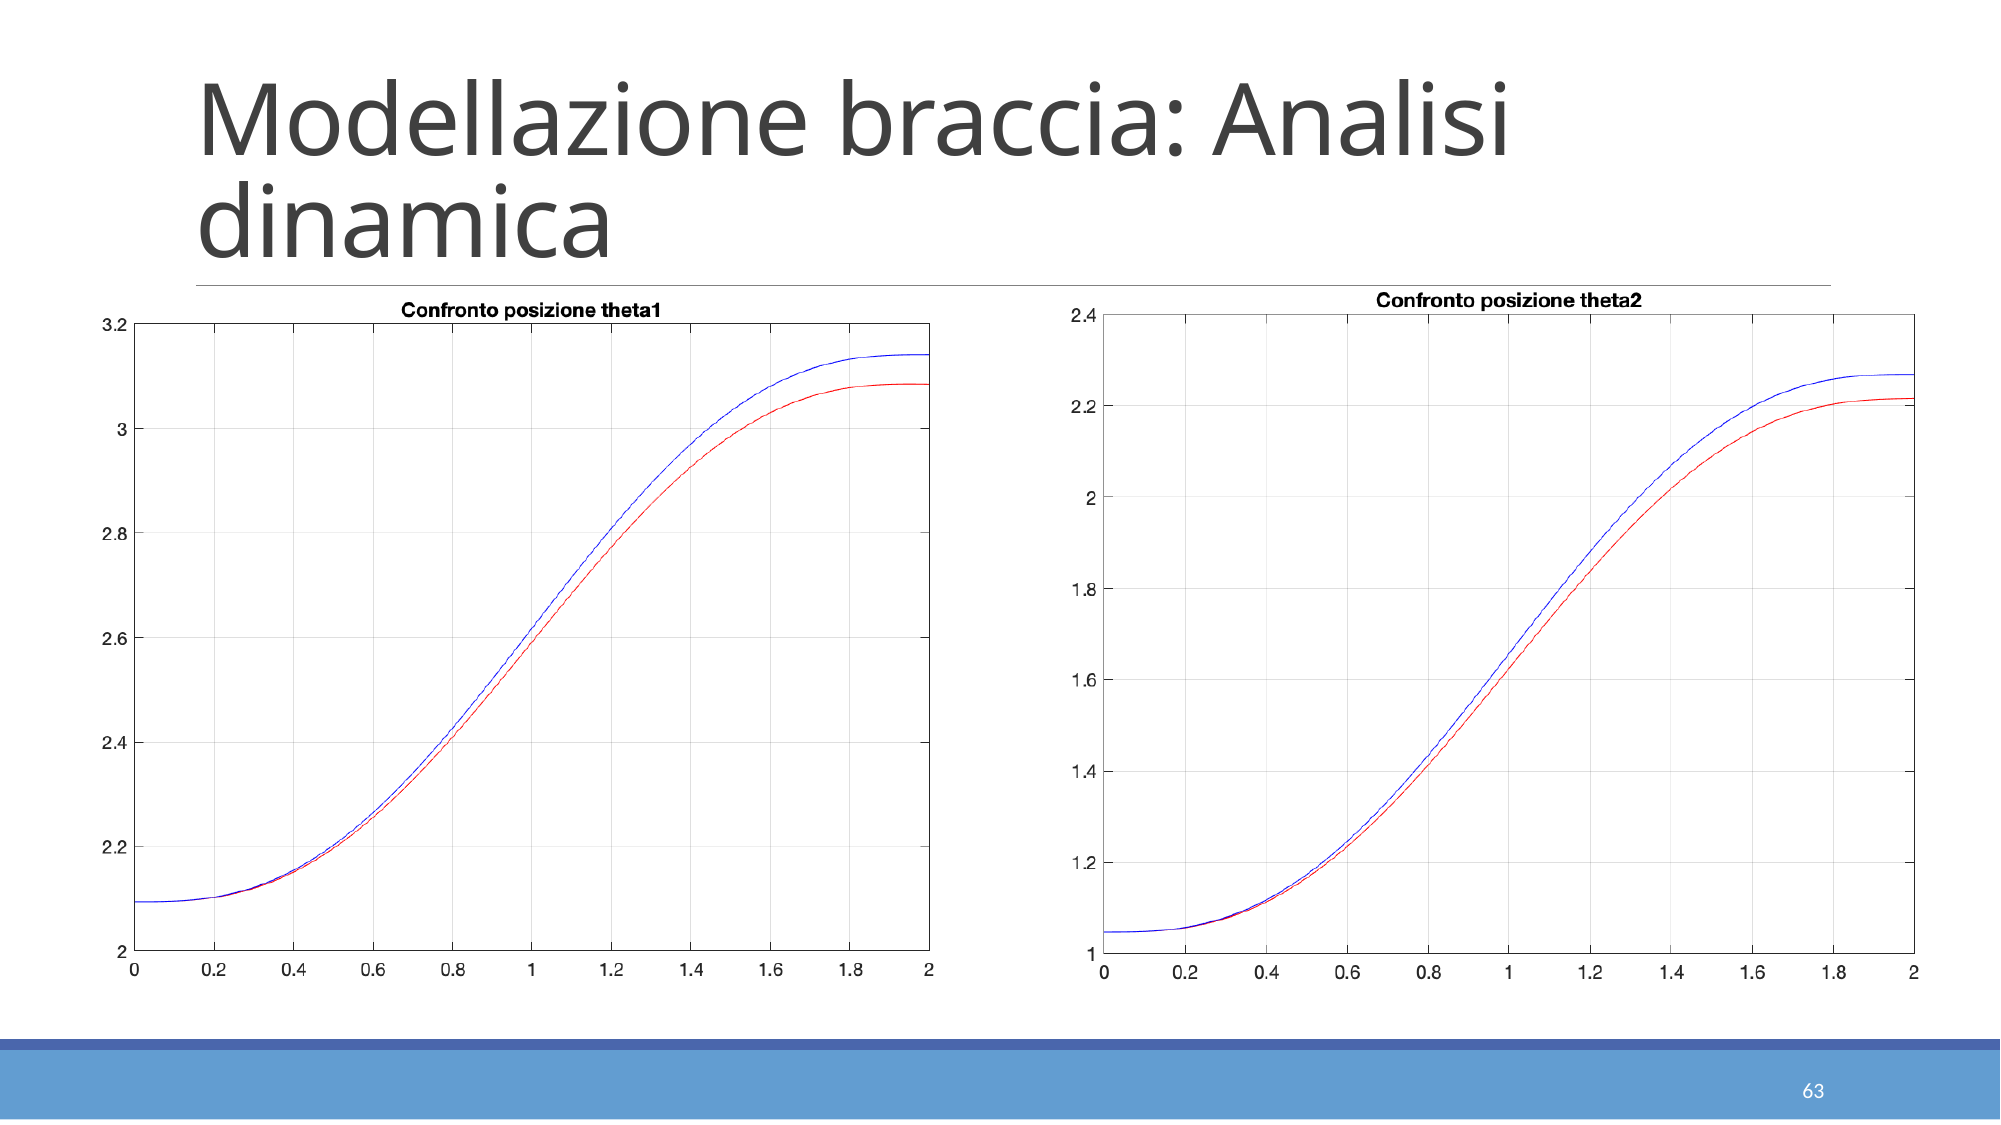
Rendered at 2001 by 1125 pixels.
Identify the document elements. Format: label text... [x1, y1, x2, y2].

picture [99, 299, 936, 979]
title Modellazione braccia: Analisi dinamica [180, 47, 1830, 285]
slide_number 63 [1624, 1059, 1840, 1120]
picture [1068, 289, 1920, 981]
